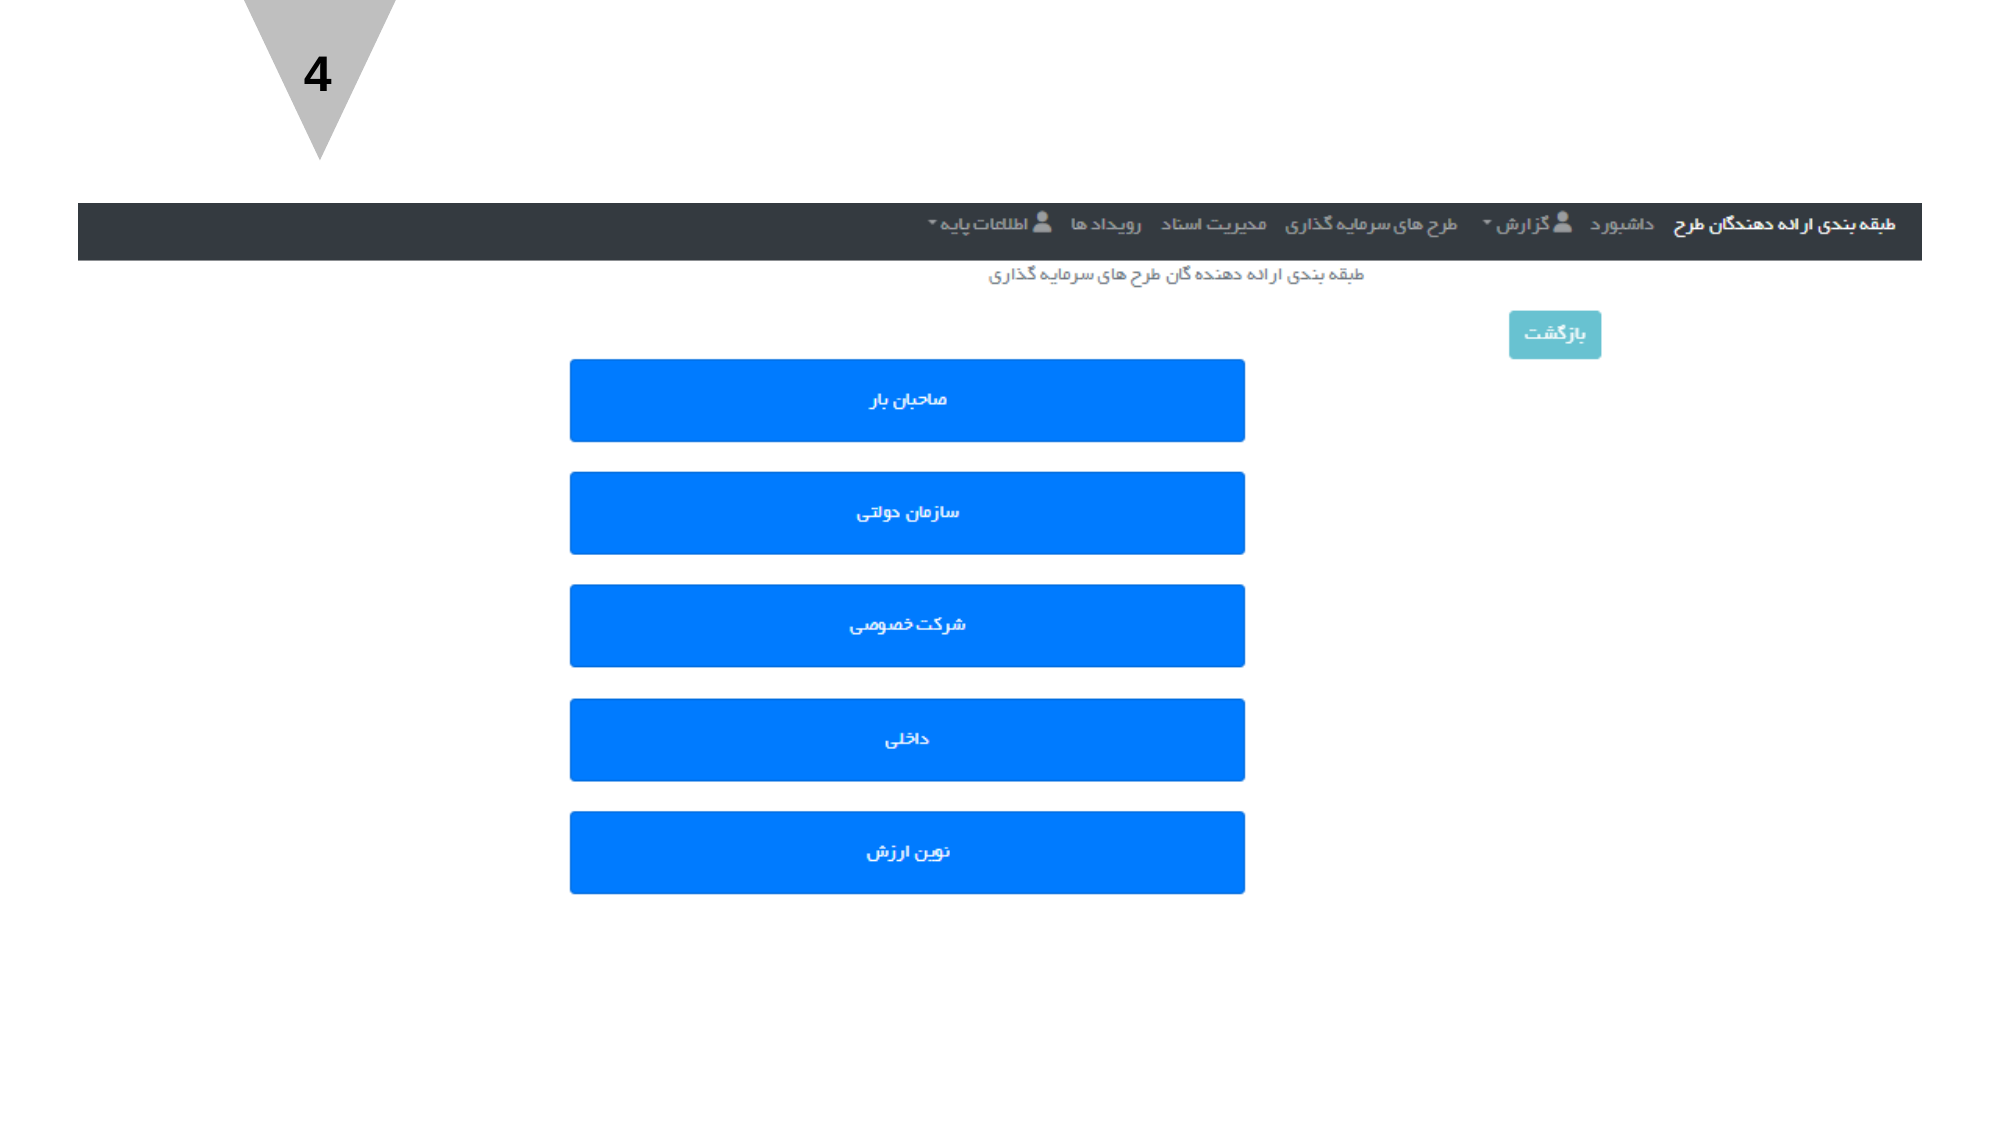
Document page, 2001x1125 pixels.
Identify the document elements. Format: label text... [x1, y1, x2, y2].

text_box 4 [261, 34, 375, 109]
picture [77, 203, 1923, 922]
text_box [293, 109, 347, 163]
text_box [241, 0, 399, 49]
